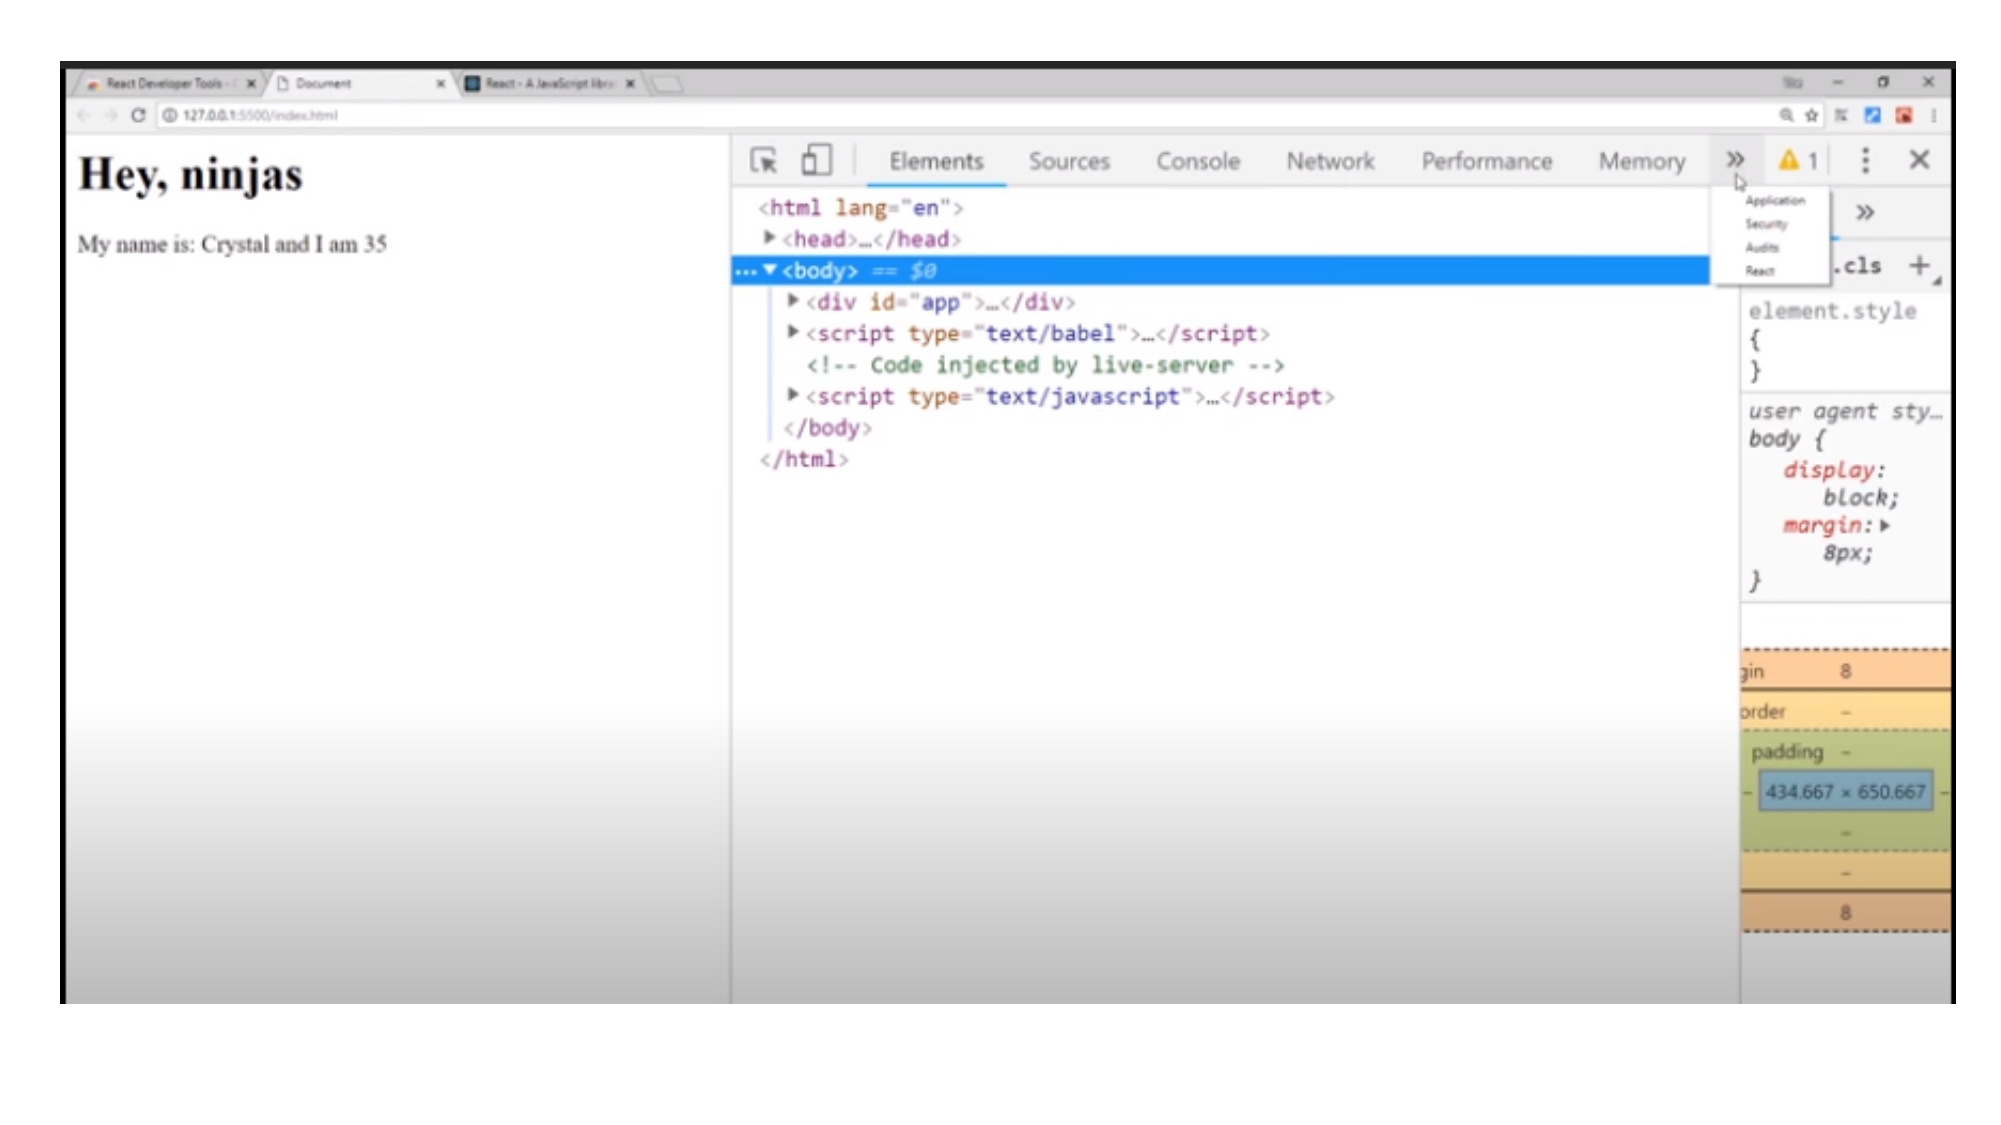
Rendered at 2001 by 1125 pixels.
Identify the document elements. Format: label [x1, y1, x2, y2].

picture [59, 61, 1956, 1004]
